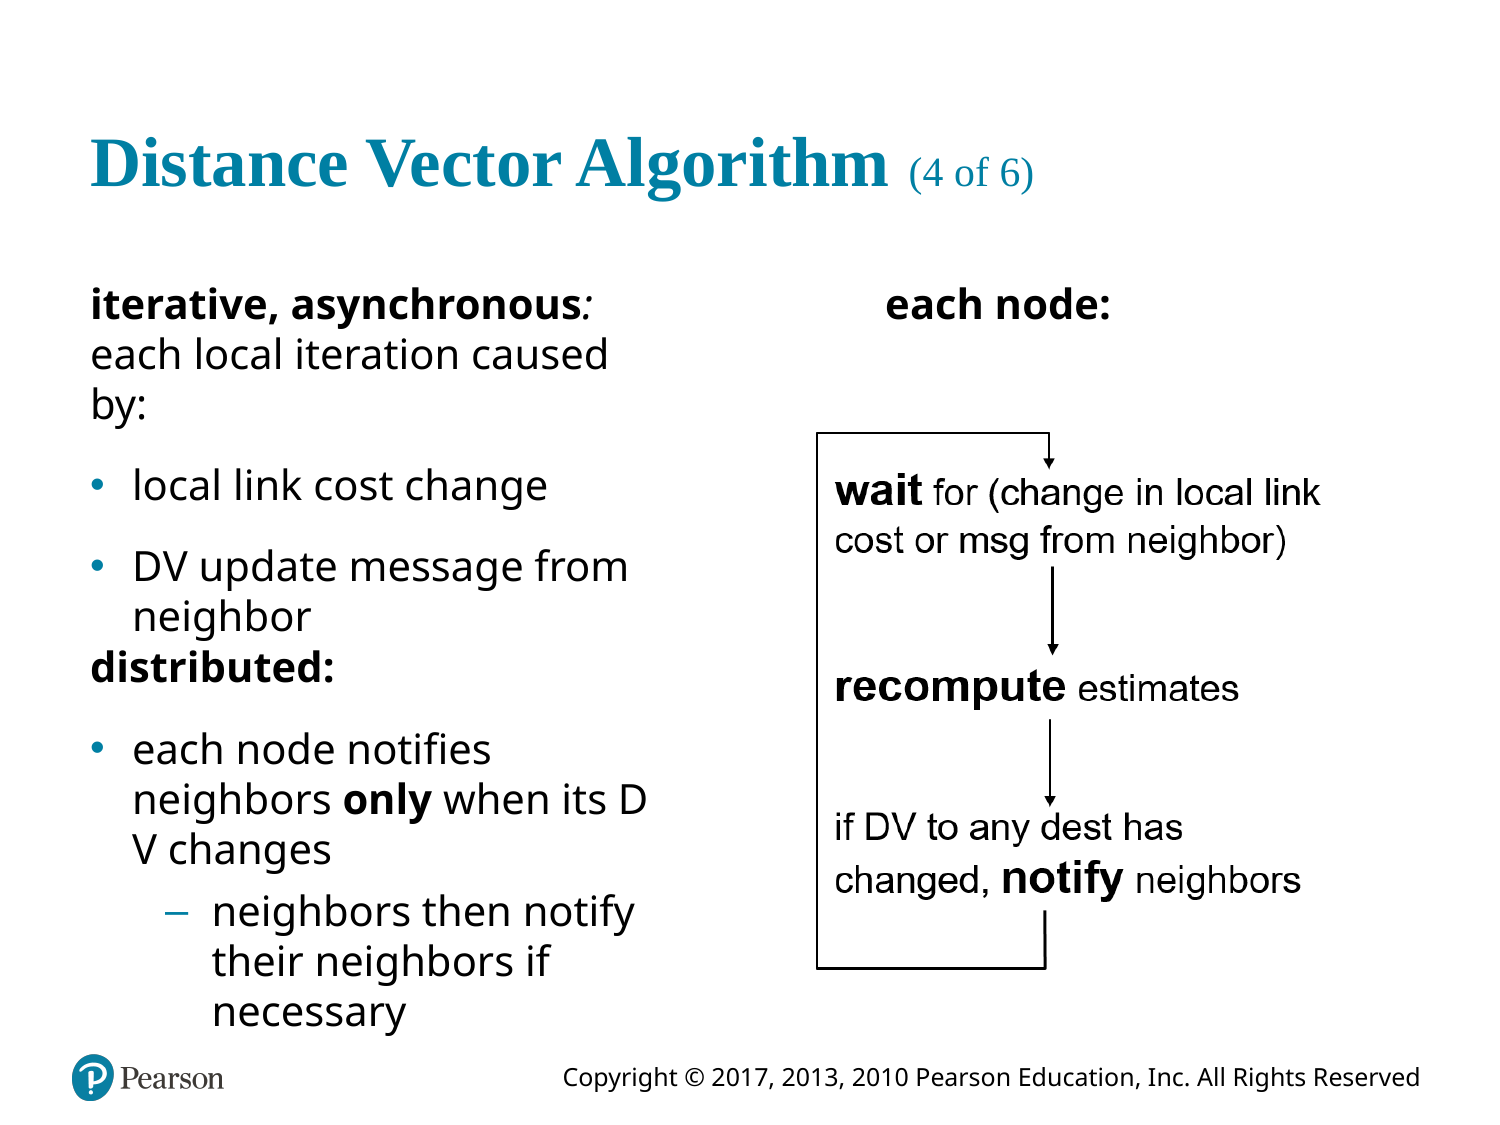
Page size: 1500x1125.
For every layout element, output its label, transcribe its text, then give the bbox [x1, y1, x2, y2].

title Distance Vector Algorithm (4 of 6) [75, 35, 1425, 216]
list distributed: each node notifies neighbors only when its D V changes neighbors then notify their neighbors if necessary [75, 626, 668, 1045]
picture [72, 1087, 83, 1101]
picture [98, 1054, 224, 1101]
picture [806, 371, 1354, 997]
list iterative, asynchronous: each local iteration caused by: local link cost change D V update message from neighbor [75, 262, 668, 626]
picture [80, 1063, 106, 1088]
picture [72, 1054, 88, 1070]
list each node: [870, 262, 1176, 351]
